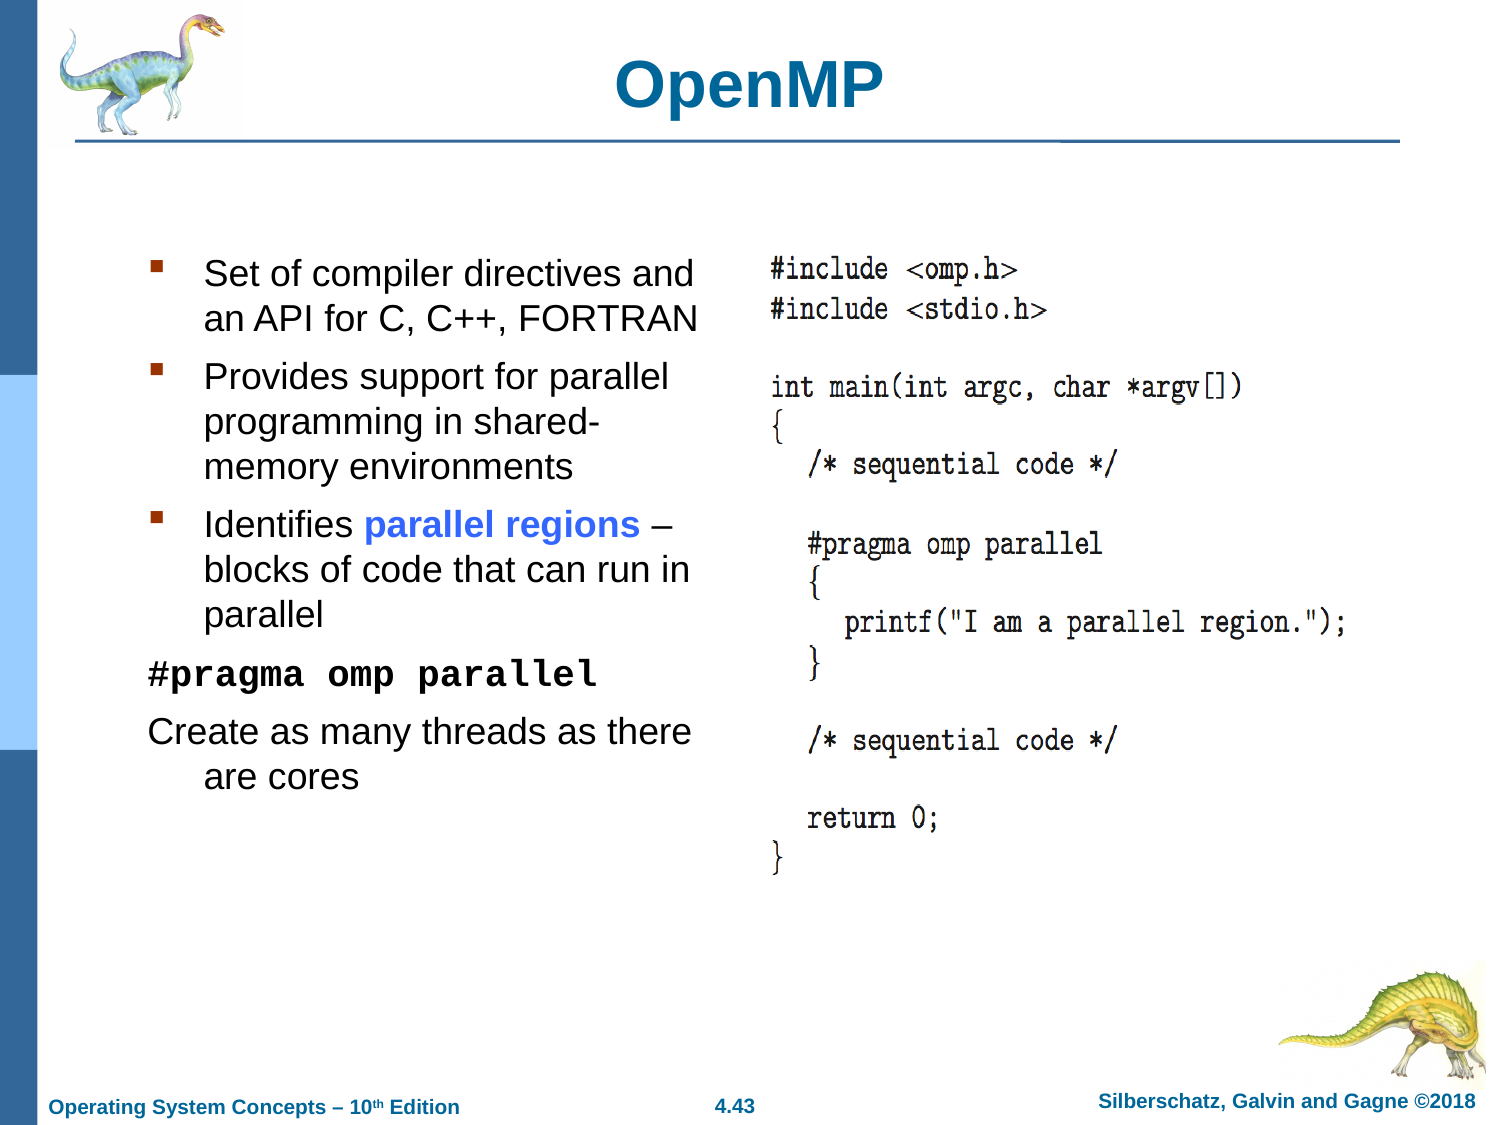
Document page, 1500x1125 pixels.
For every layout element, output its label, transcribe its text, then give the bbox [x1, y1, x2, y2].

title OpenMP [75, 33, 1425, 128]
picture [46, 0, 243, 149]
picture [739, 241, 1411, 897]
list Set of compiler directives and an API for C, C++, FORTRAN Provides support for parallel programming in shared-memory environments Identifies parallel regions – blocks of code that can run in parallel #pragma omp parallel Create as many threads as there are cores [132, 241, 717, 898]
picture [1275, 959, 1486, 1090]
